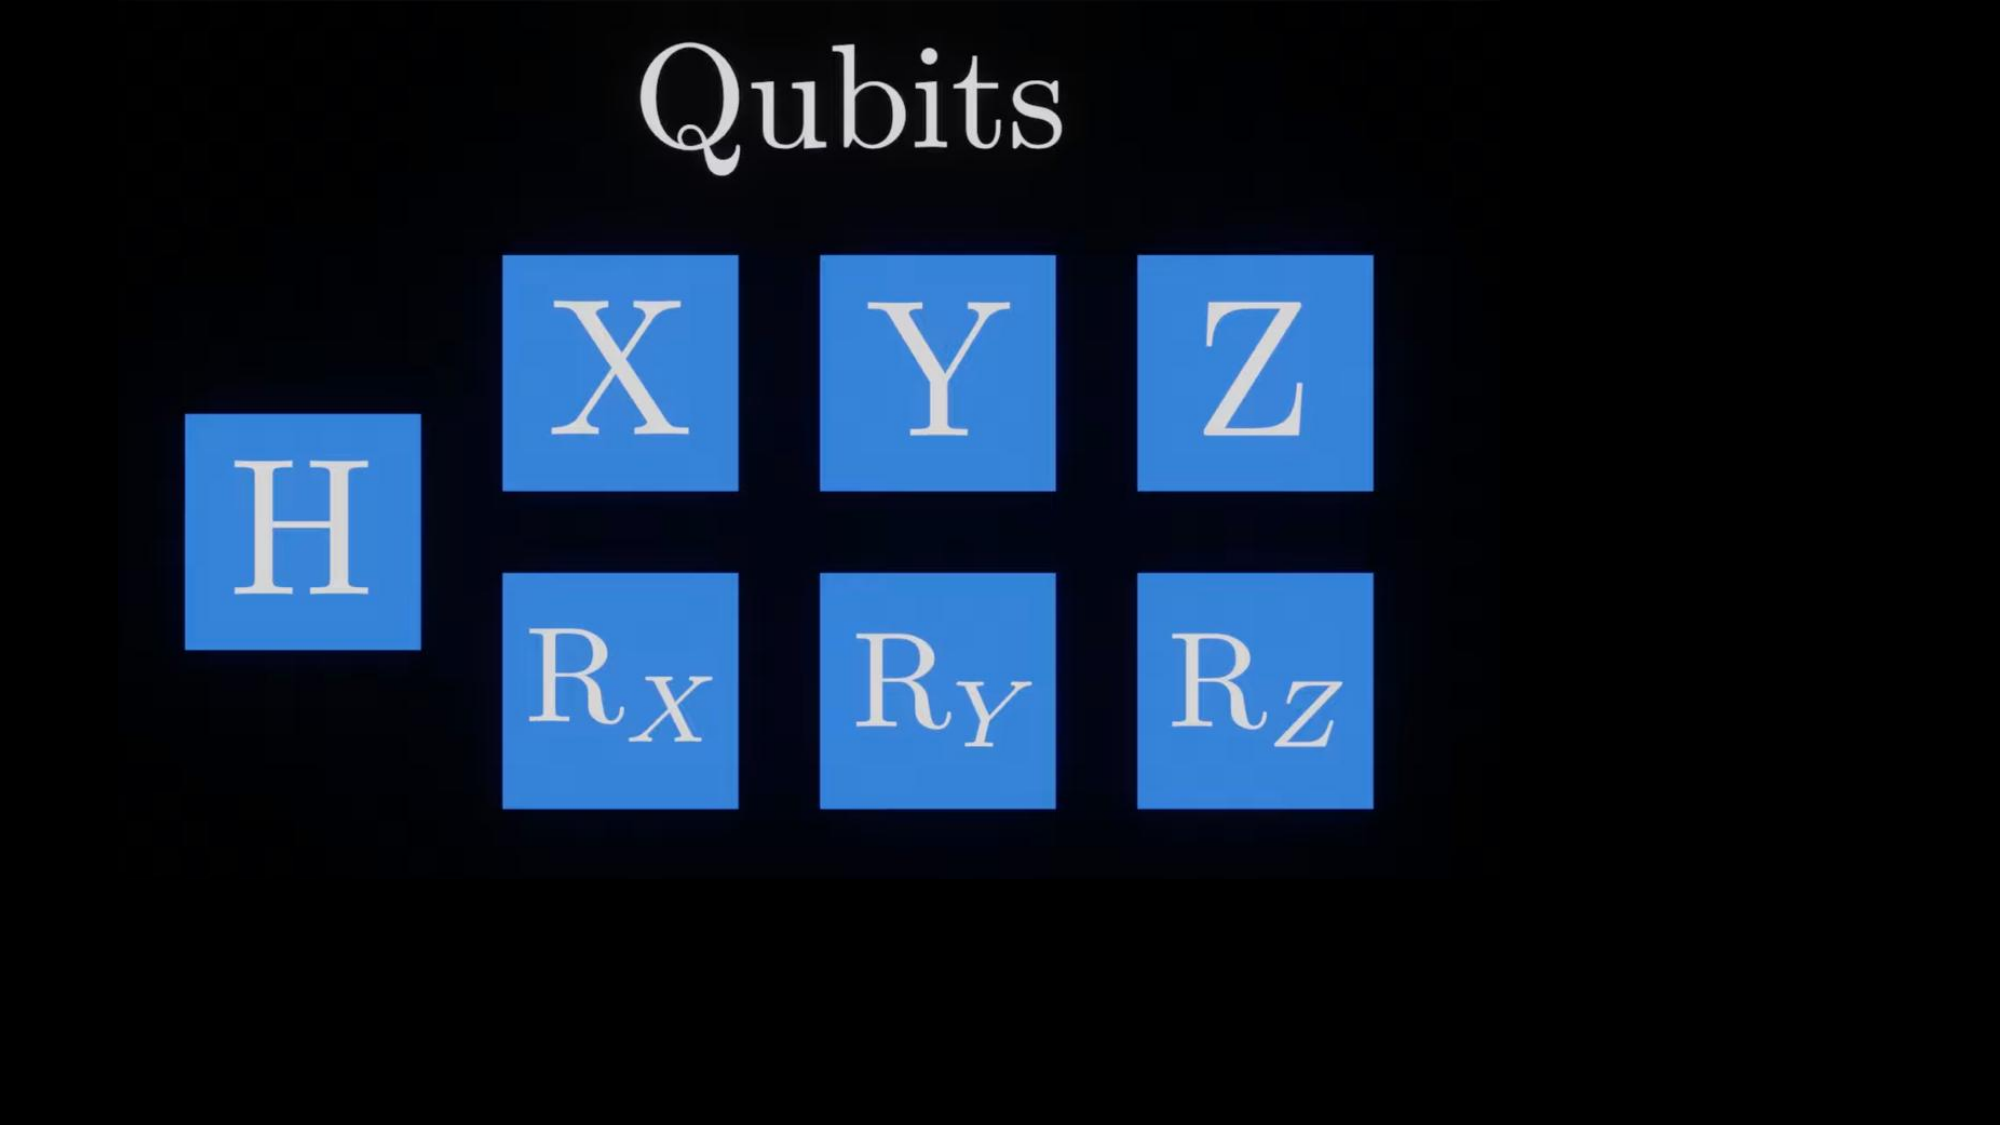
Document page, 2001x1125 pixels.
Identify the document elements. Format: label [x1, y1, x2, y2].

picture [118, 0, 1501, 879]
